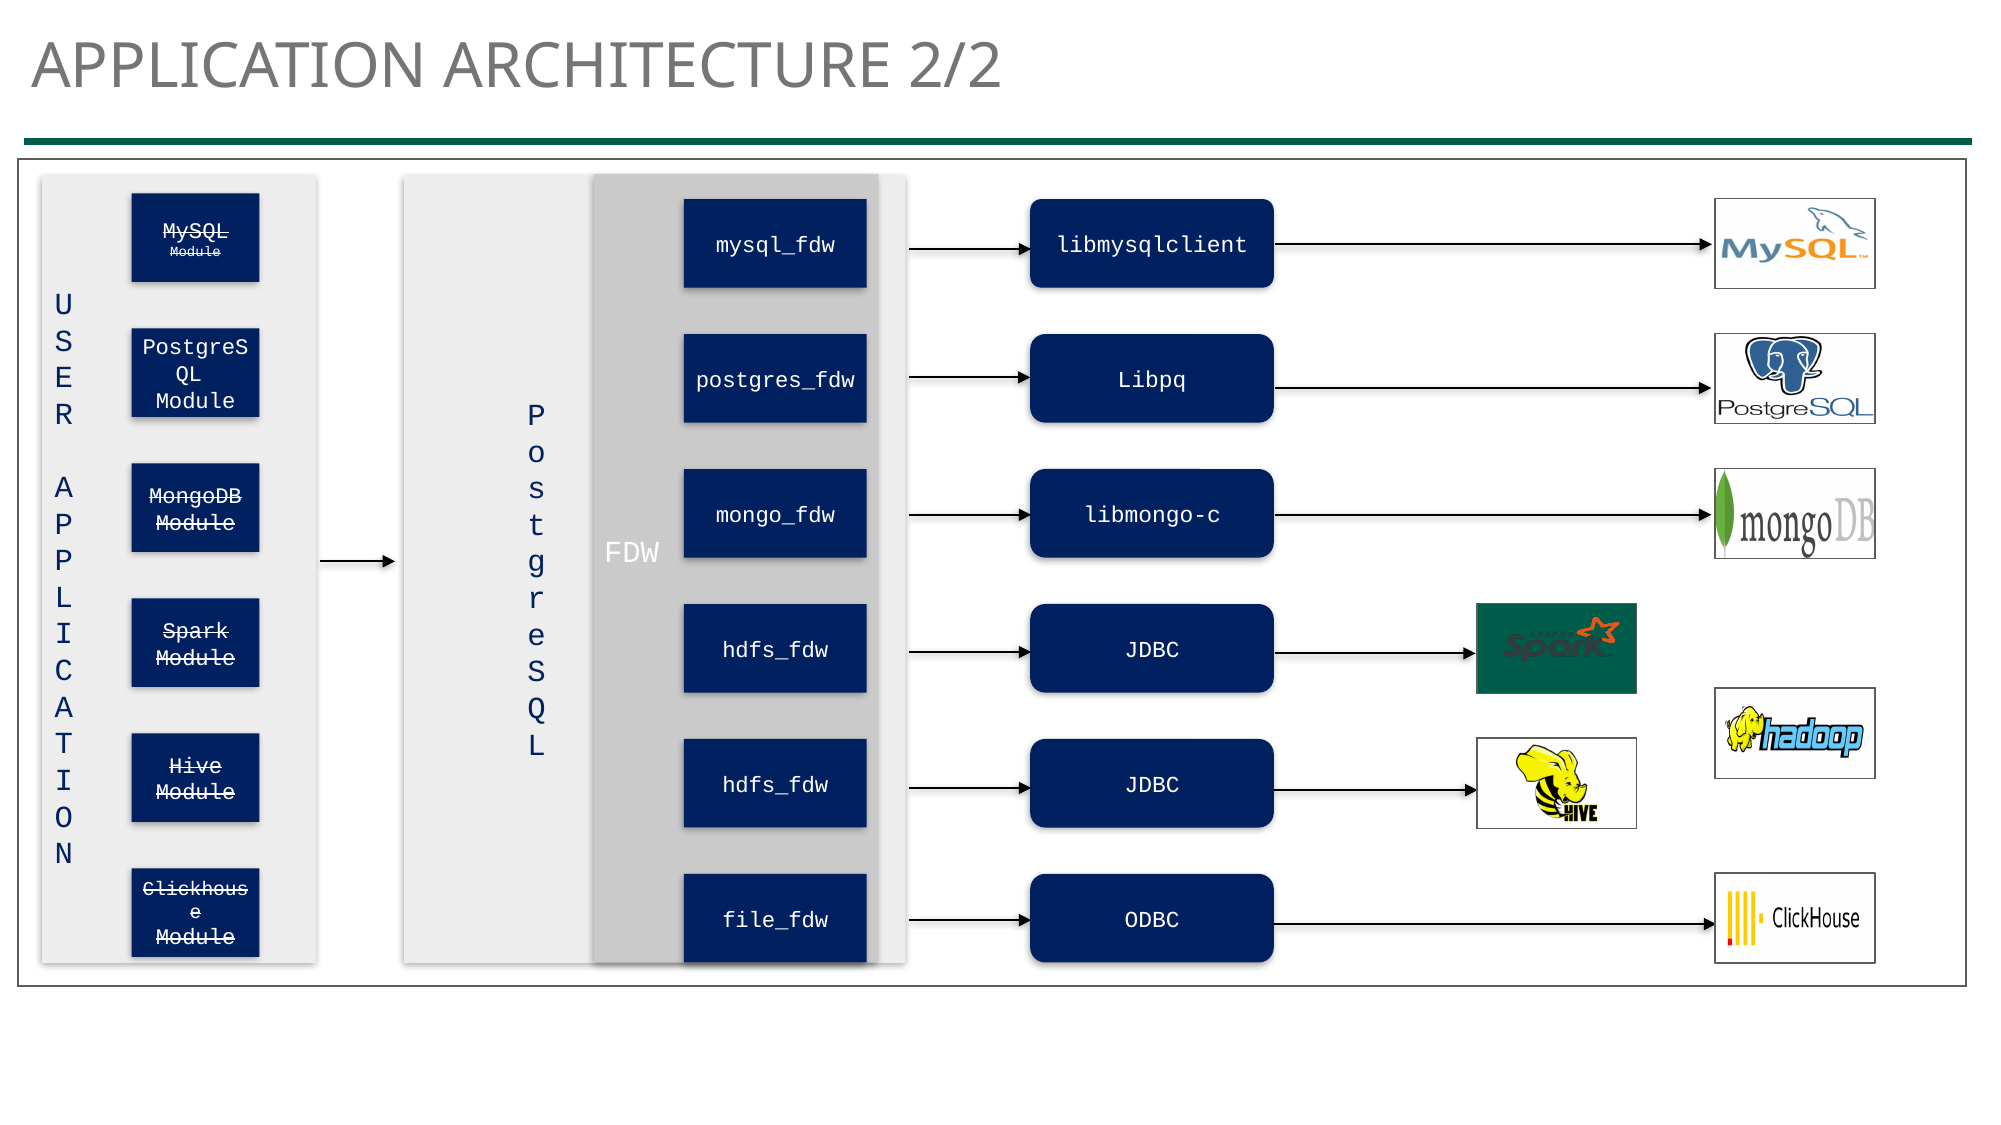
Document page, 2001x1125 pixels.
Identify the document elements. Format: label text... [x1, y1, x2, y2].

title Application Architecture 2/2 [23, 8, 1973, 128]
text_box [17, 159, 1967, 987]
